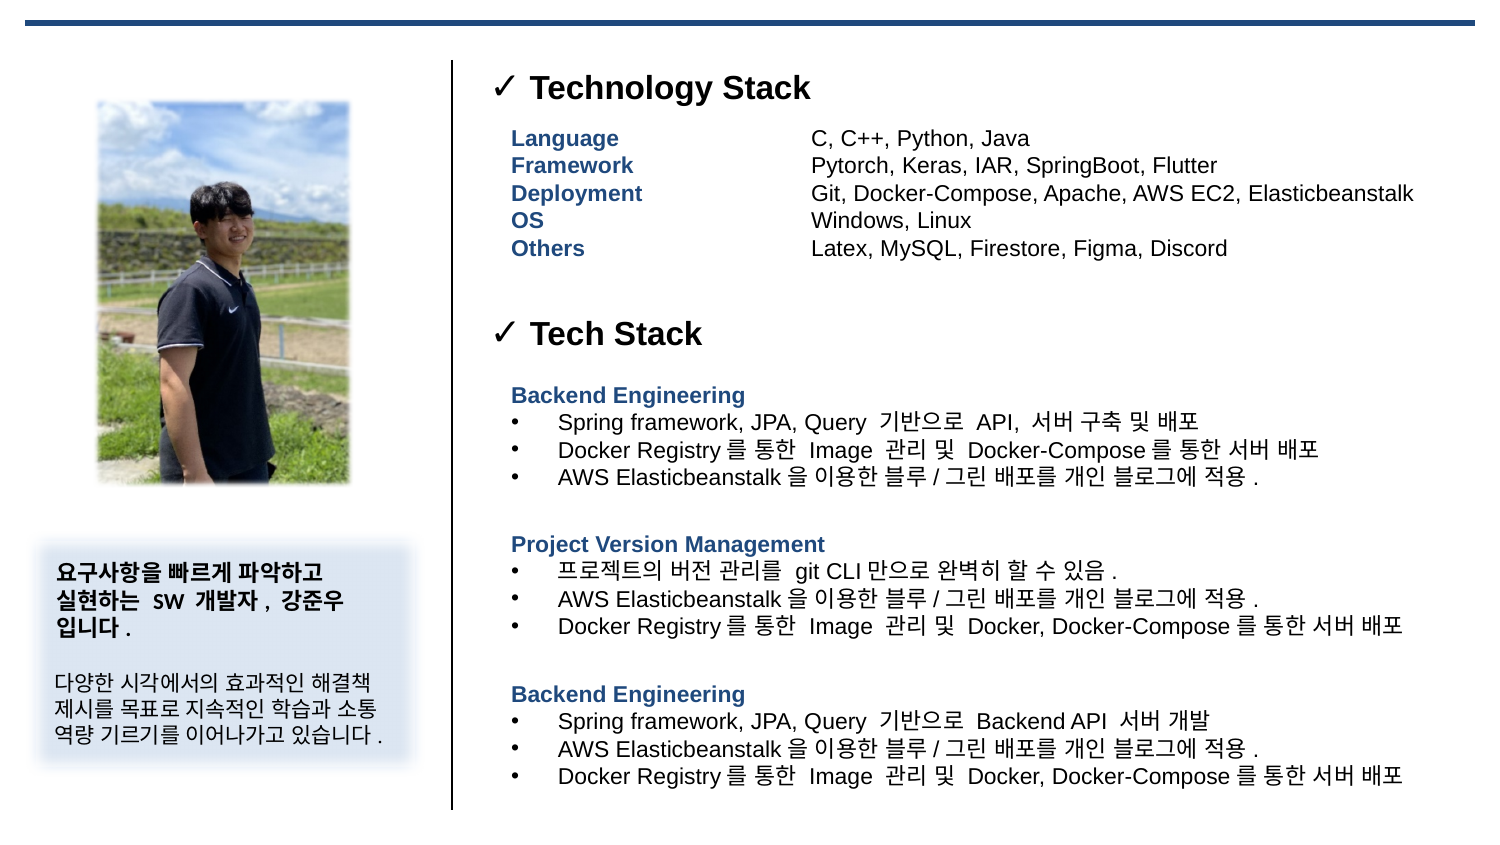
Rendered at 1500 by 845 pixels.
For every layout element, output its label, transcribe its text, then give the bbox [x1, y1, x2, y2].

text_box ✓ Technology Stack [474, 54, 863, 115]
text_box Project Version Management 프로젝트의 버전 관리를 git CLI만으로 완벽히 할 수 있음. AWS Elasticbeanstalk을 이용한 블루/그린 배포를 개인 블로그에 적용. Docker Registry를 통한 Image 관리 및 Docker, Docker-Compose를 통한 서버 배포 [496, 508, 1492, 647]
text_box Backend Engineering Spring framework, JPA, Query 기반으로 Backend API 서버 개발 AWS Elasticbeanstalk을 이용한 블루/그린 배포를 개인 블로그에 적용. Docker Registry를 통한 Image 관리 및 Docker, Docker-Compose를 통한 서버 배포 [496, 658, 1492, 797]
text_box Backend Engineering Spring framework, JPA, Query 기반으로 API, 서버 구축 및 배포 Docker Registry를 통한 Image 관리 및 Docker-Compose를 통한 서버 배포 AWS Elasticbeanstalk을 이용한 블루/그린 배포를 개인 블로그에 적용. [496, 359, 1425, 498]
picture [93, 97, 354, 488]
text_box Language C, C++, Python, Java Framework Pytorch, Keras, IAR, SpringBoot, Flutter Deployment Git, Docker-Compose, Apache, AWS EC2, Elasticbeanstalk OS Windows, Linux Others Latex, MySQL, Firestore, Figma, Discord [496, 115, 1492, 268]
title Smart Factory – Service [52, 557, 399, 751]
text_box ✓ Tech Stack [474, 300, 800, 360]
text_box 요구사항을 빠르게 파악하고 실현하는 SW 개발자, 강준우 입니다. 다양한 시각에서의 효과적인 해결책 제시를 목표로 지속적인 학습과 소통 역량 기르기를 이어나가고 있습니다. [55, 560, 396, 748]
